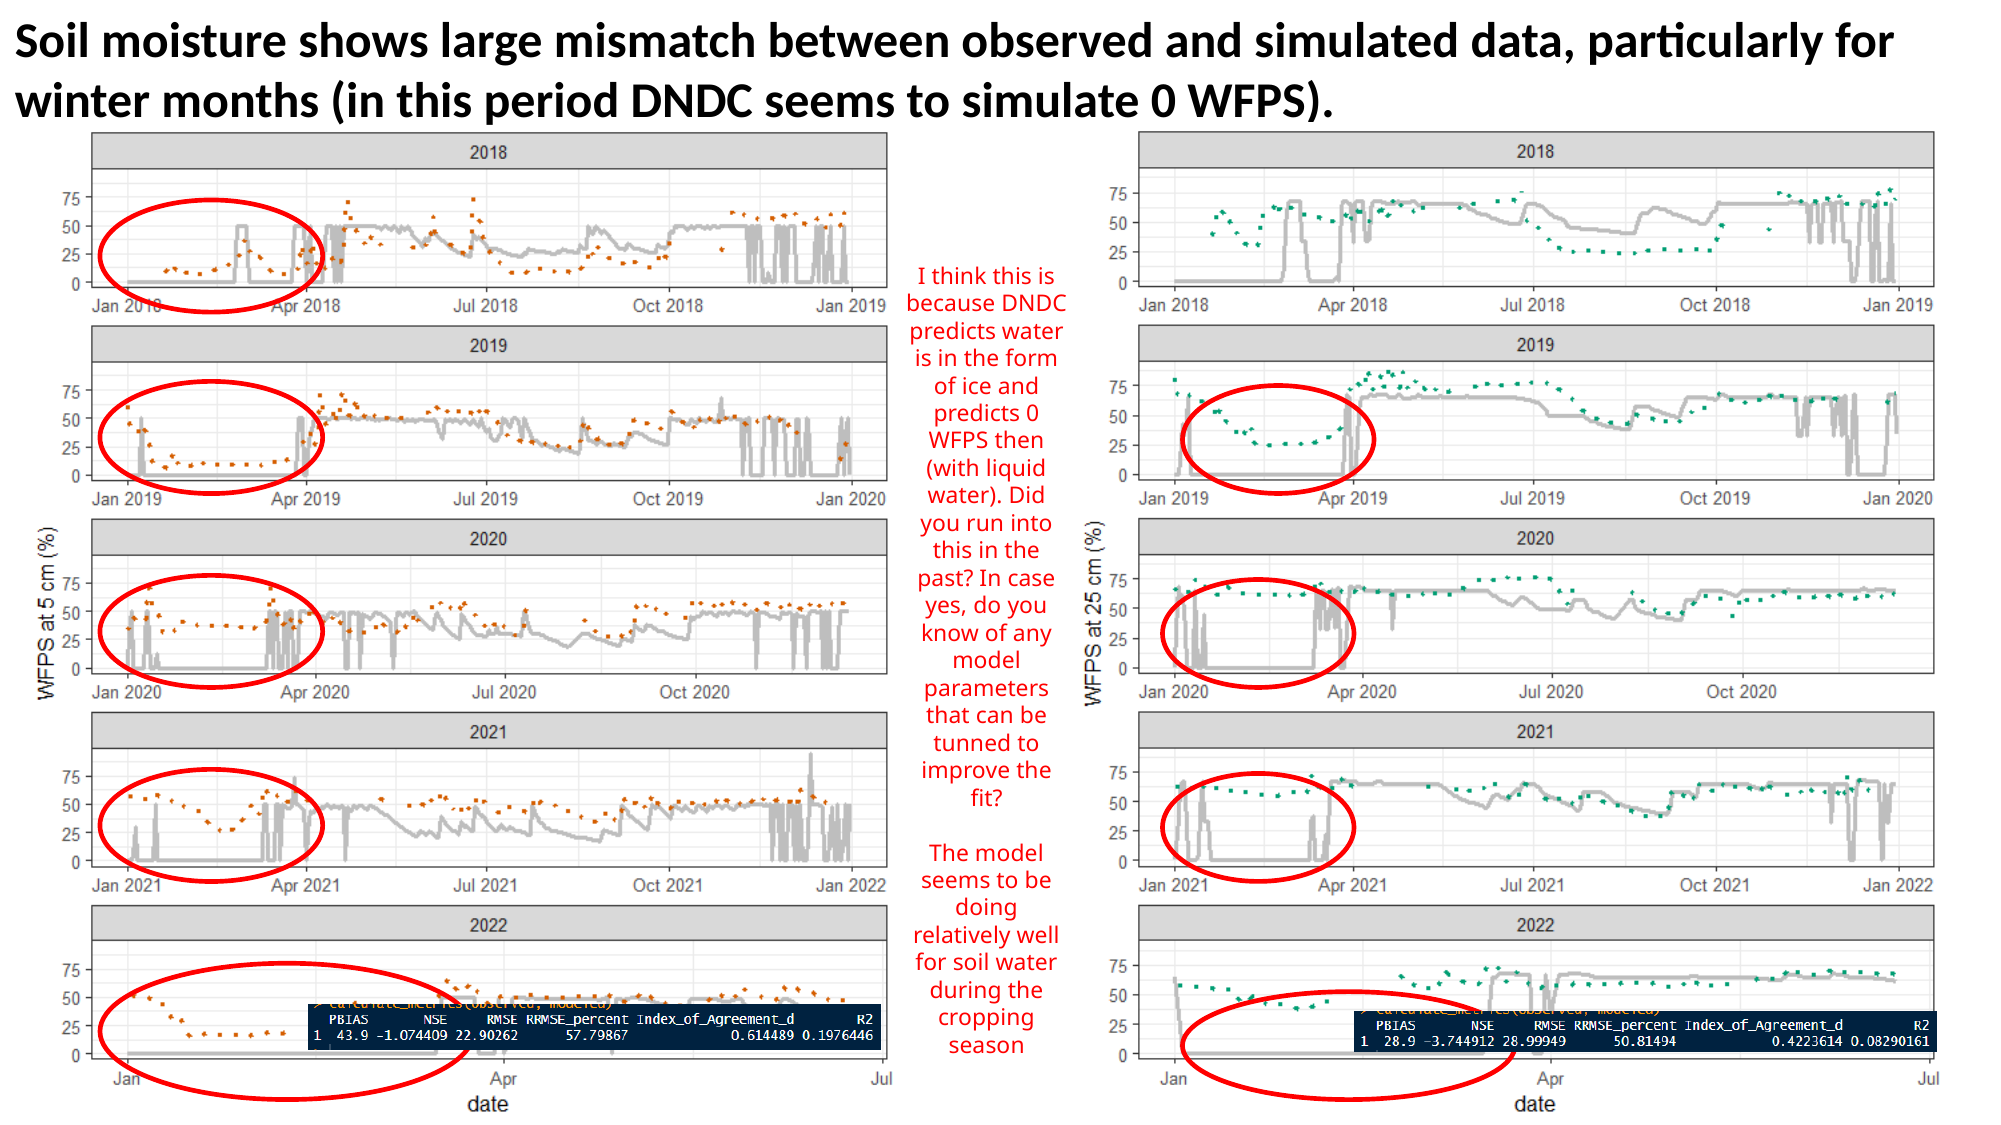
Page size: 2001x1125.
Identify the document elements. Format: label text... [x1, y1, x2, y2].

picture [1073, 122, 1945, 1125]
text_box Soil moisture shows large mismatch between observed and simulated data, particularly for winter months (in this period DNDC seems to simulate 0 WFPS). [0, 0, 1974, 135]
text_box I think this is because DNDC predicts water is in the form of ice and predicts 0 WFPS then (with liquid water). Did you run into this in the past? In case yes, do you know of any model parameters that can be tunned to improve the fit? The model seems to be doing relatively well for soil water during the cropping season [897, 253, 1073, 1066]
picture [26, 122, 897, 1125]
